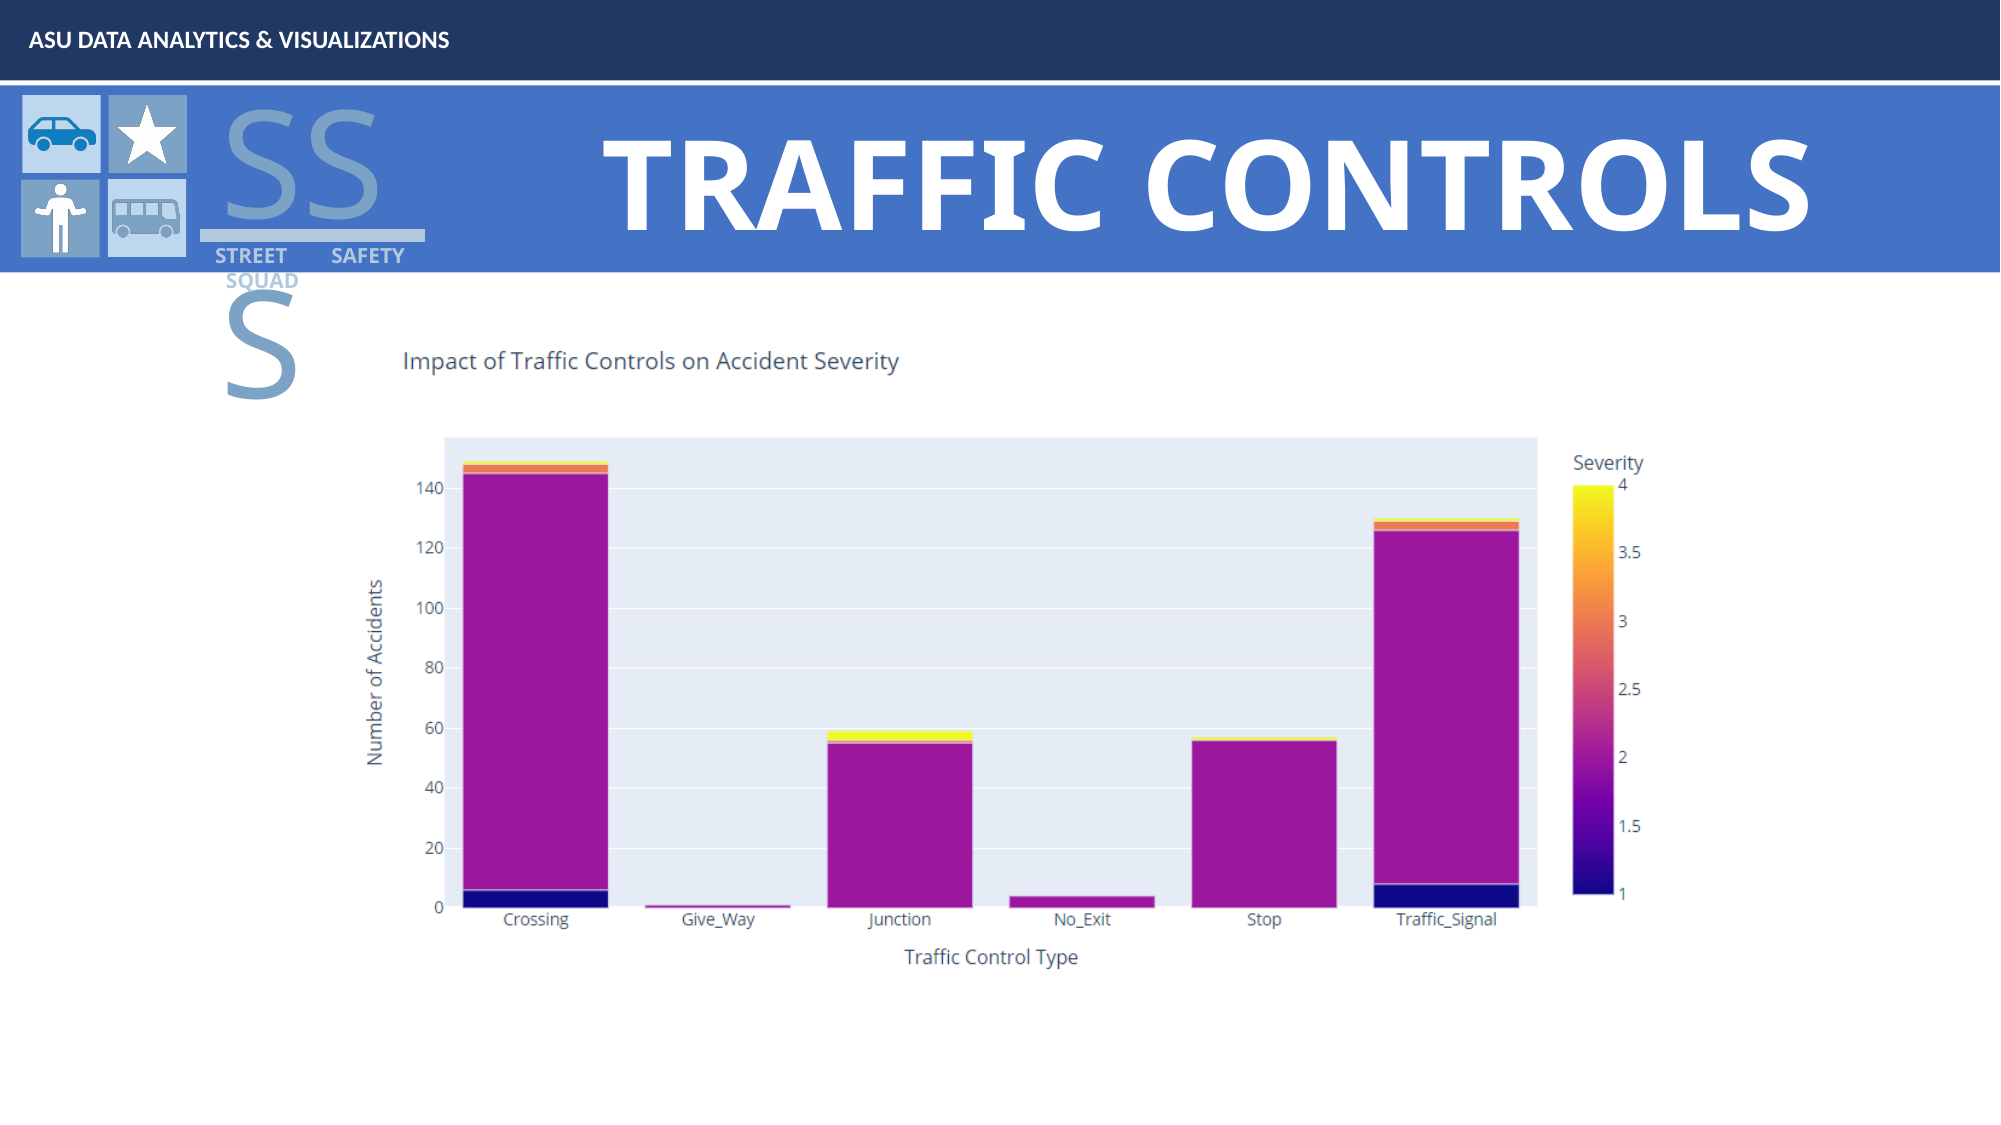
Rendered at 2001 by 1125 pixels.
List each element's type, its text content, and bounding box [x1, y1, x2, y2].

text_box [447, 84, 2000, 274]
text_box [0, 84, 21, 274]
text_box TRAFFIC CONTROLS [587, 97, 1830, 263]
text_box [0, 0, 2000, 81]
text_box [21, 61, 447, 276]
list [336, 299, 1663, 1014]
text_box ASU DATA ANALYTICS & VISUALIZATIONS [14, 15, 836, 61]
